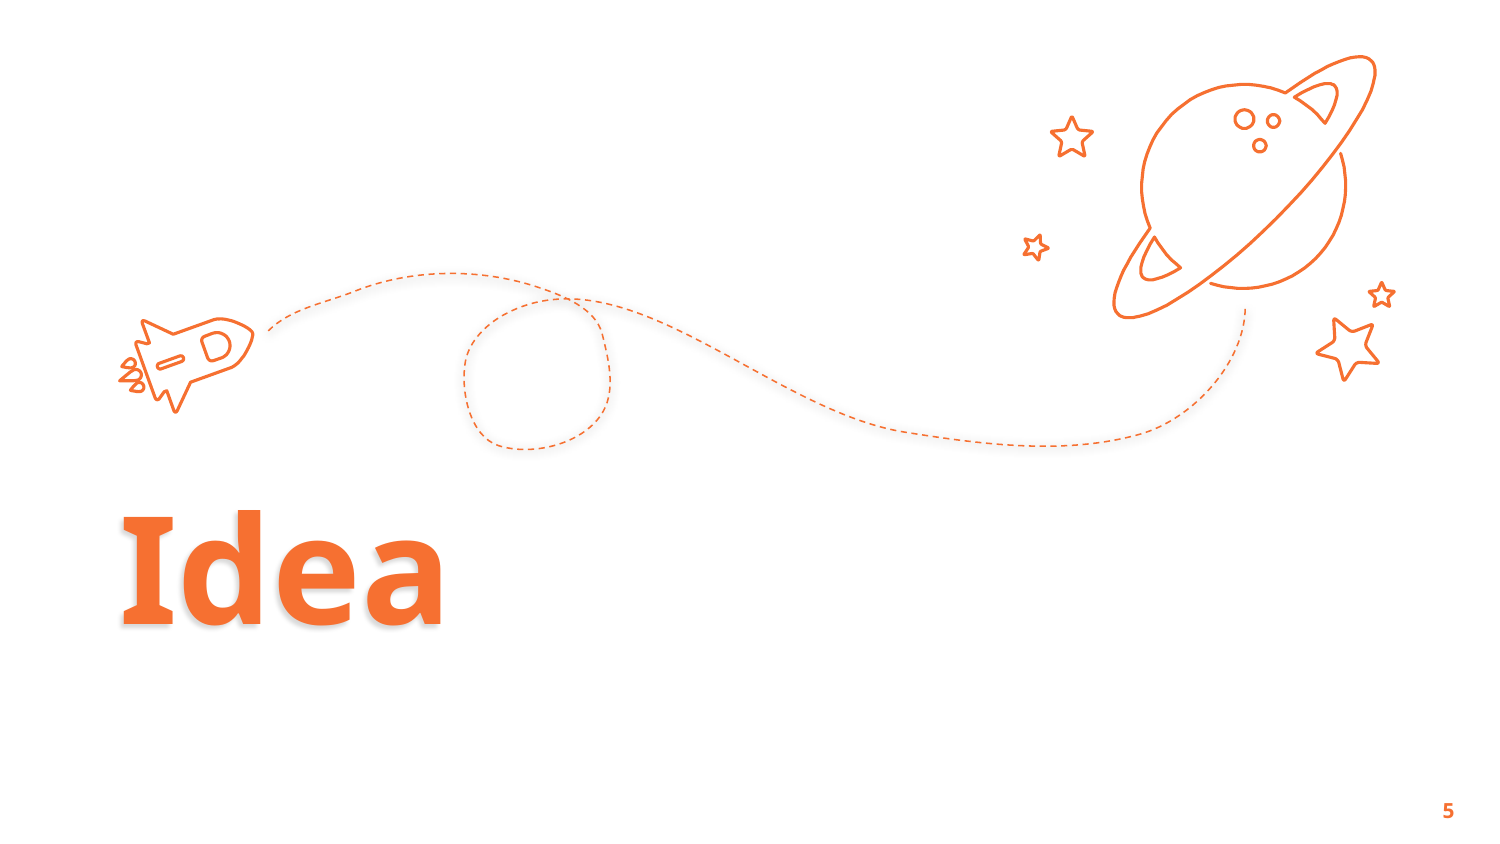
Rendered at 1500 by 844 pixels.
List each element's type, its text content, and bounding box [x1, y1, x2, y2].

text_box [268, 273, 1243, 450]
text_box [130, 303, 239, 412]
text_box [1113, 56, 1376, 318]
title Idea [104, 459, 1388, 650]
slide_number ‹#› [1403, 779, 1494, 844]
